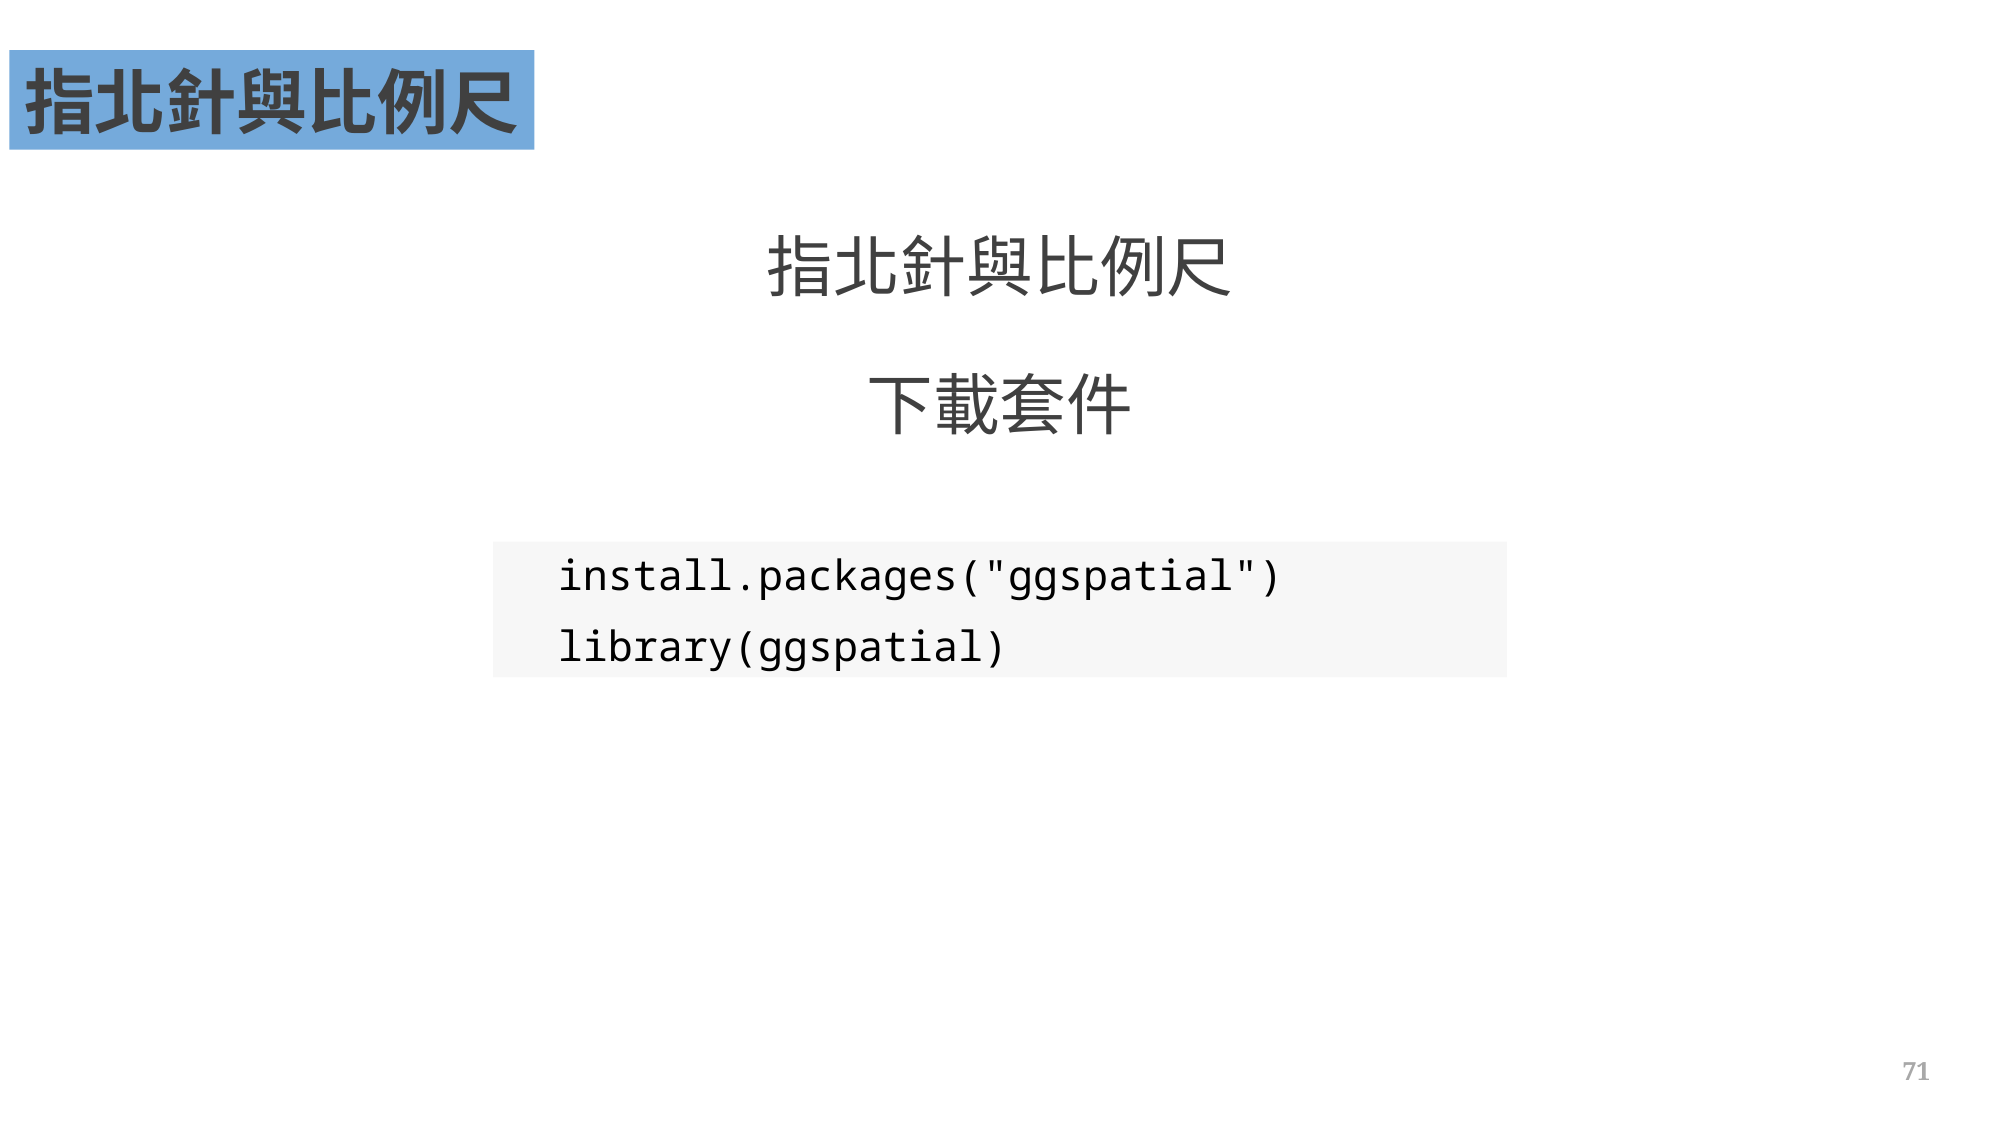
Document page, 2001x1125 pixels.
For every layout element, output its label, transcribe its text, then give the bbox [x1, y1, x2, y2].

slide_number 71 [1495, 1042, 1946, 1103]
text_box 下載套件 [773, 355, 1227, 451]
text_box 指北針與比例尺 [9, 50, 535, 150]
text_box install.packages("ggspatial") library(ggspatial) [493, 541, 1507, 678]
text_box 指北針與比例尺 [735, 217, 1265, 313]
